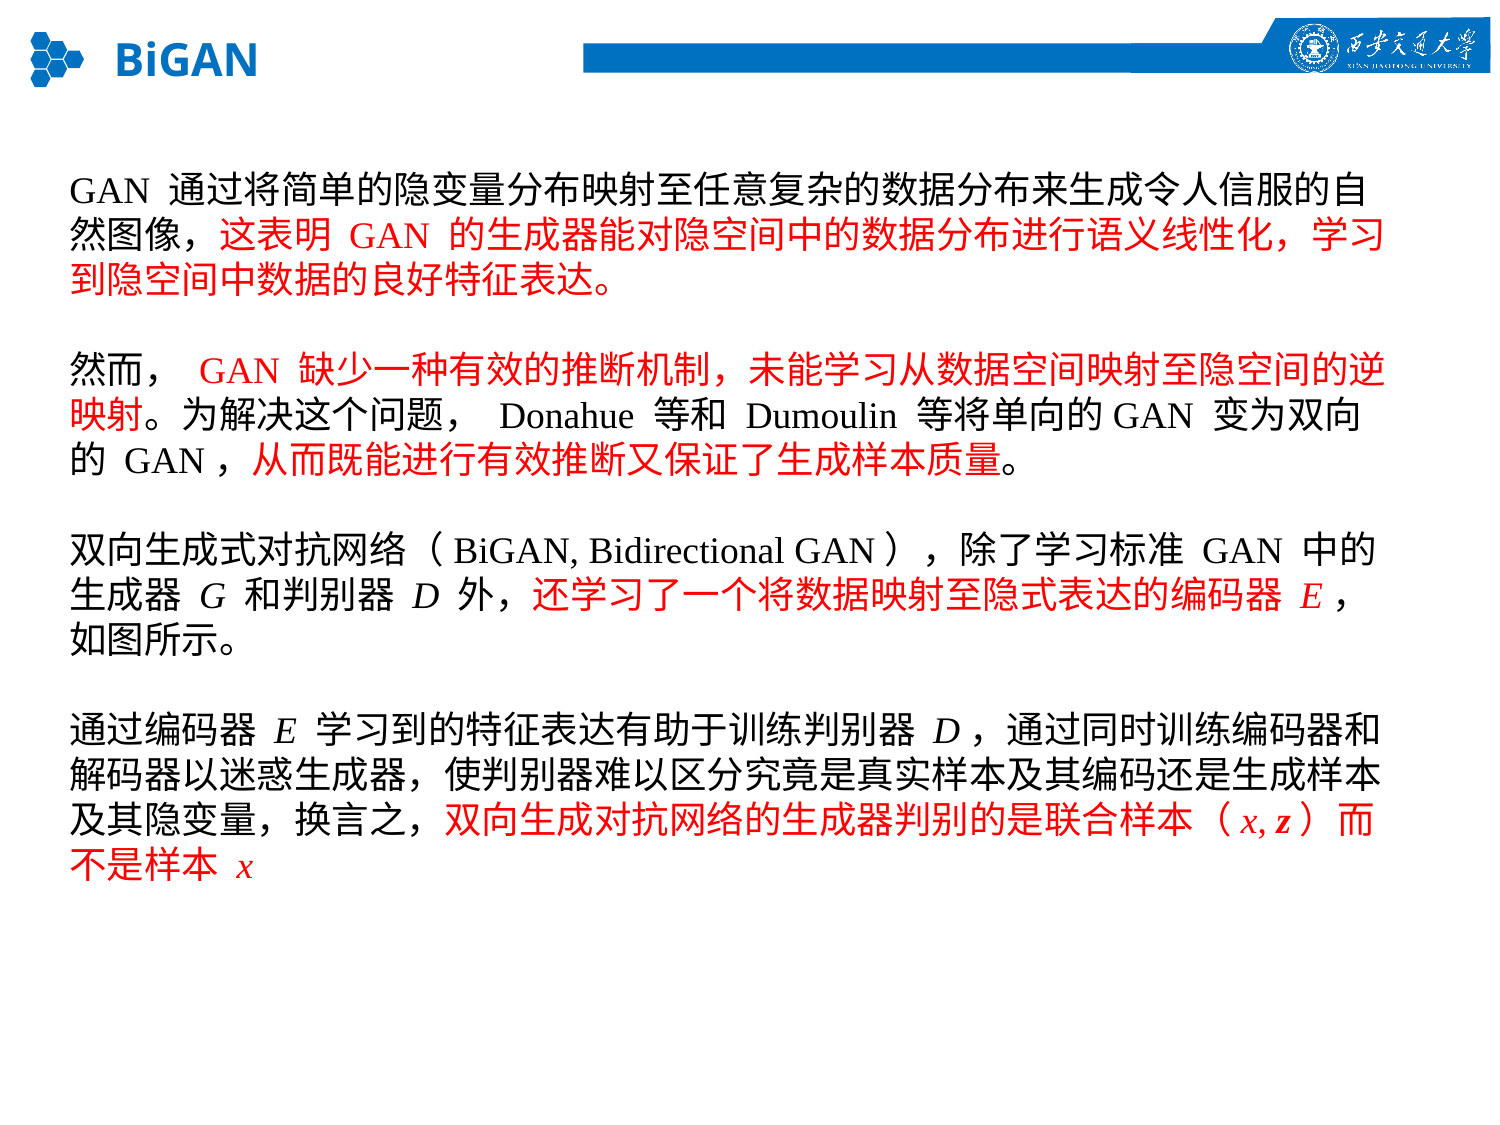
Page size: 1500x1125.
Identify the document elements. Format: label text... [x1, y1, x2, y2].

text_box [582, 42, 1285, 74]
text_box GAN 通过将简单的隐变量分布映射至任意复杂的数据分布来生成令人信服的自然图像，这表明 GAN 的生成器能对隐空间中的数据分布进行语义线性化，学习到隐空间中数据的良好特征表达。 然而， GAN 缺少一种有效的推断机制，未能学习从数据空间映射至隐空间的逆映射。为解决这个问题， Donahue 等和 Dumoulin 等将单向的GAN 变为双向的 GAN，从而既能进行有效推断又保证了生成样本质量。 双向生成式对抗网络（BiGAN, Bidirectional GAN），除了学习标准 GAN 中的生成器 G 和判别器 D 外，还学习了一个将数据映射至隐式表达的编码器 E，如图所示。 通过编码器 E 学习到的特征表达有助于训练判别器 D，通过同时训练编码器和解码器以迷惑生成器，使判别器难以区分究竟是真实样本及其编码还是生成样本及其隐变量，换言之，双向生成对抗网络的生成器判别的是联合样本（x, z）而不是样本 x [54, 158, 1413, 939]
text_box BiGAN [98, 22, 276, 93]
